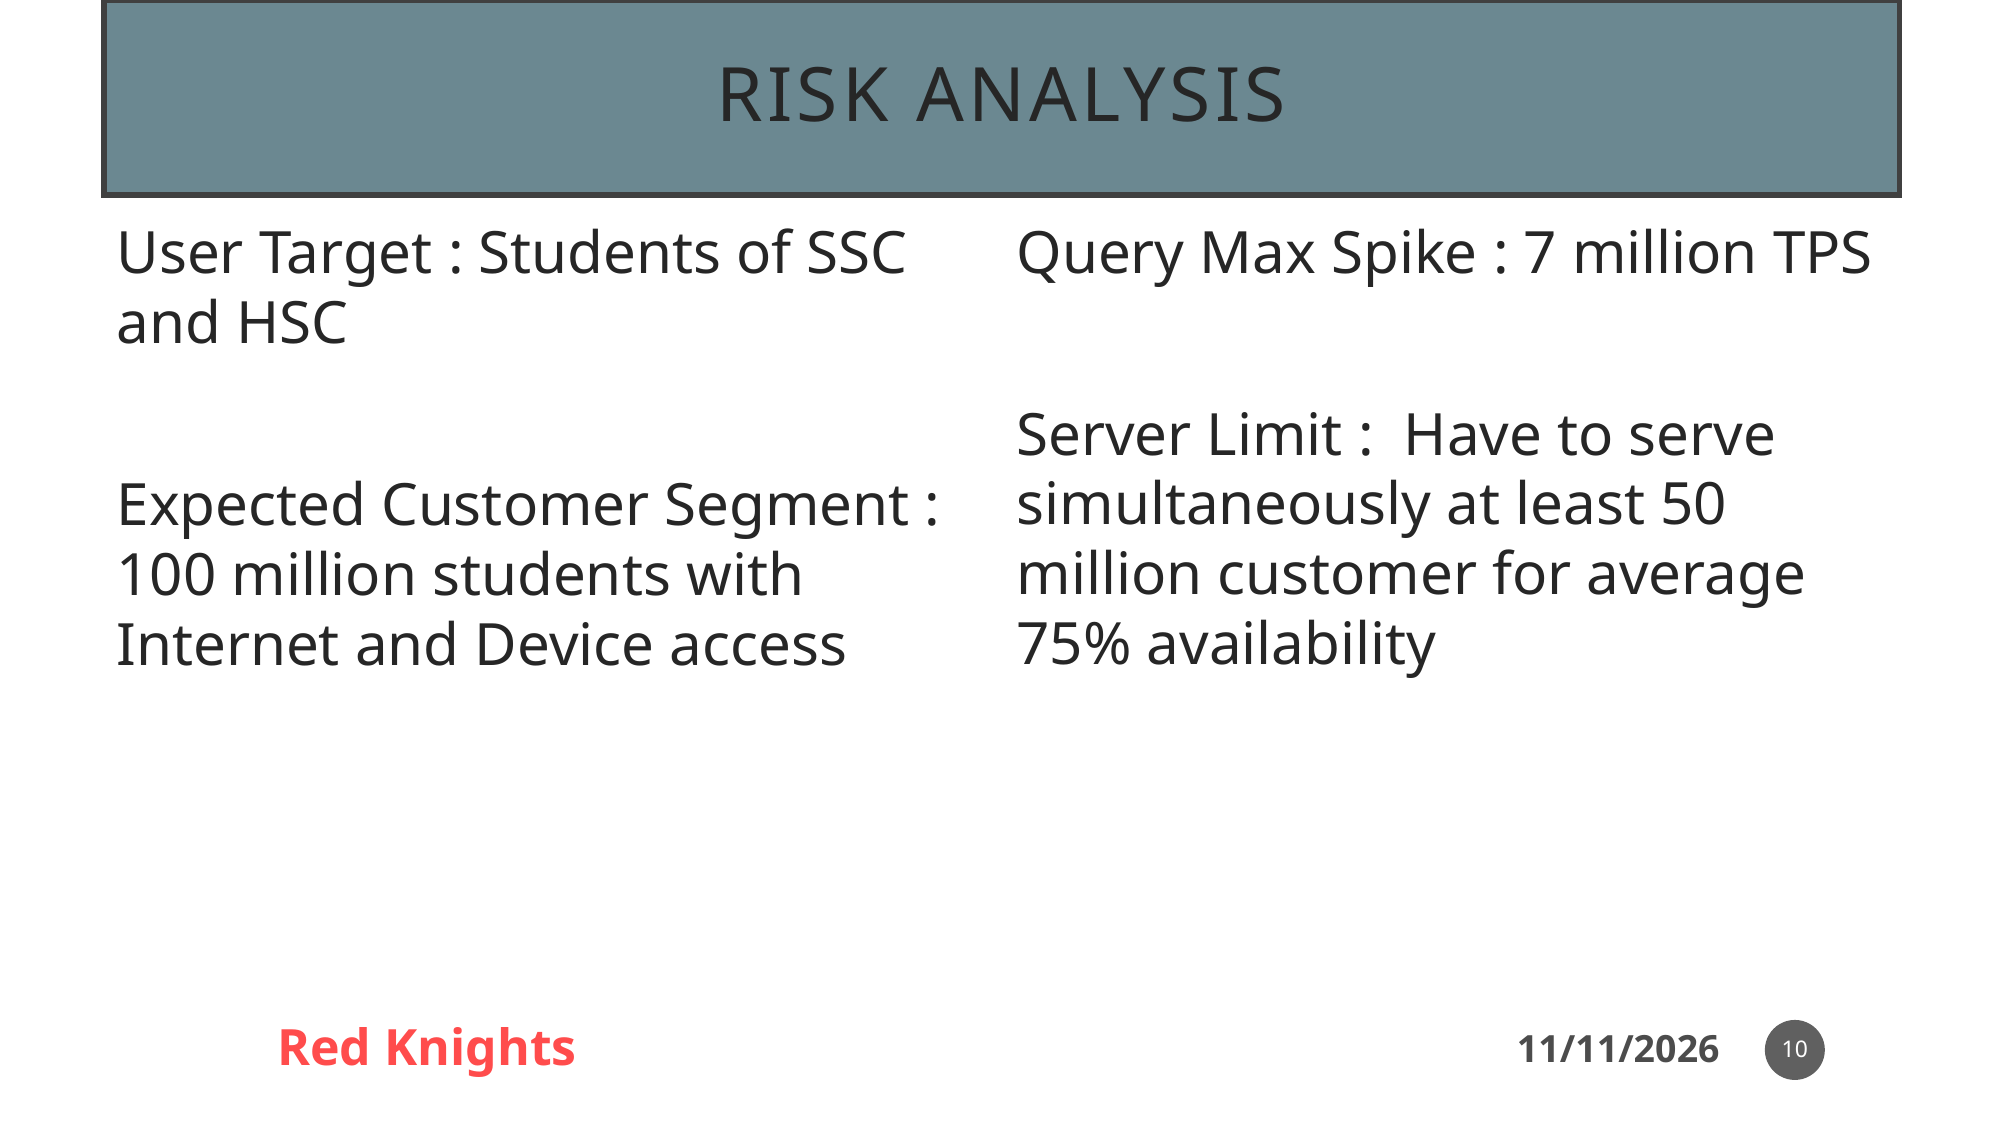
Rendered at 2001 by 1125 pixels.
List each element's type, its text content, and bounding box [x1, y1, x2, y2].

slide_number 14-Nov-20 [1283, 1023, 1735, 1077]
text_box Query Max Spike : 7 million TPS Server Limit : Have to serve simultaneously at least 50 million customer for average 75% availability [1001, 207, 1900, 1012]
list User Target : Students of SSC and HSC Expected Customer Segment : 100 million students with Internet and Device access [101, 207, 1000, 1012]
footer Red Knights [262, 1023, 1231, 1076]
slide_number 10 [1764, 1019, 1825, 1080]
title RISK Analysis [101, 0, 1902, 198]
